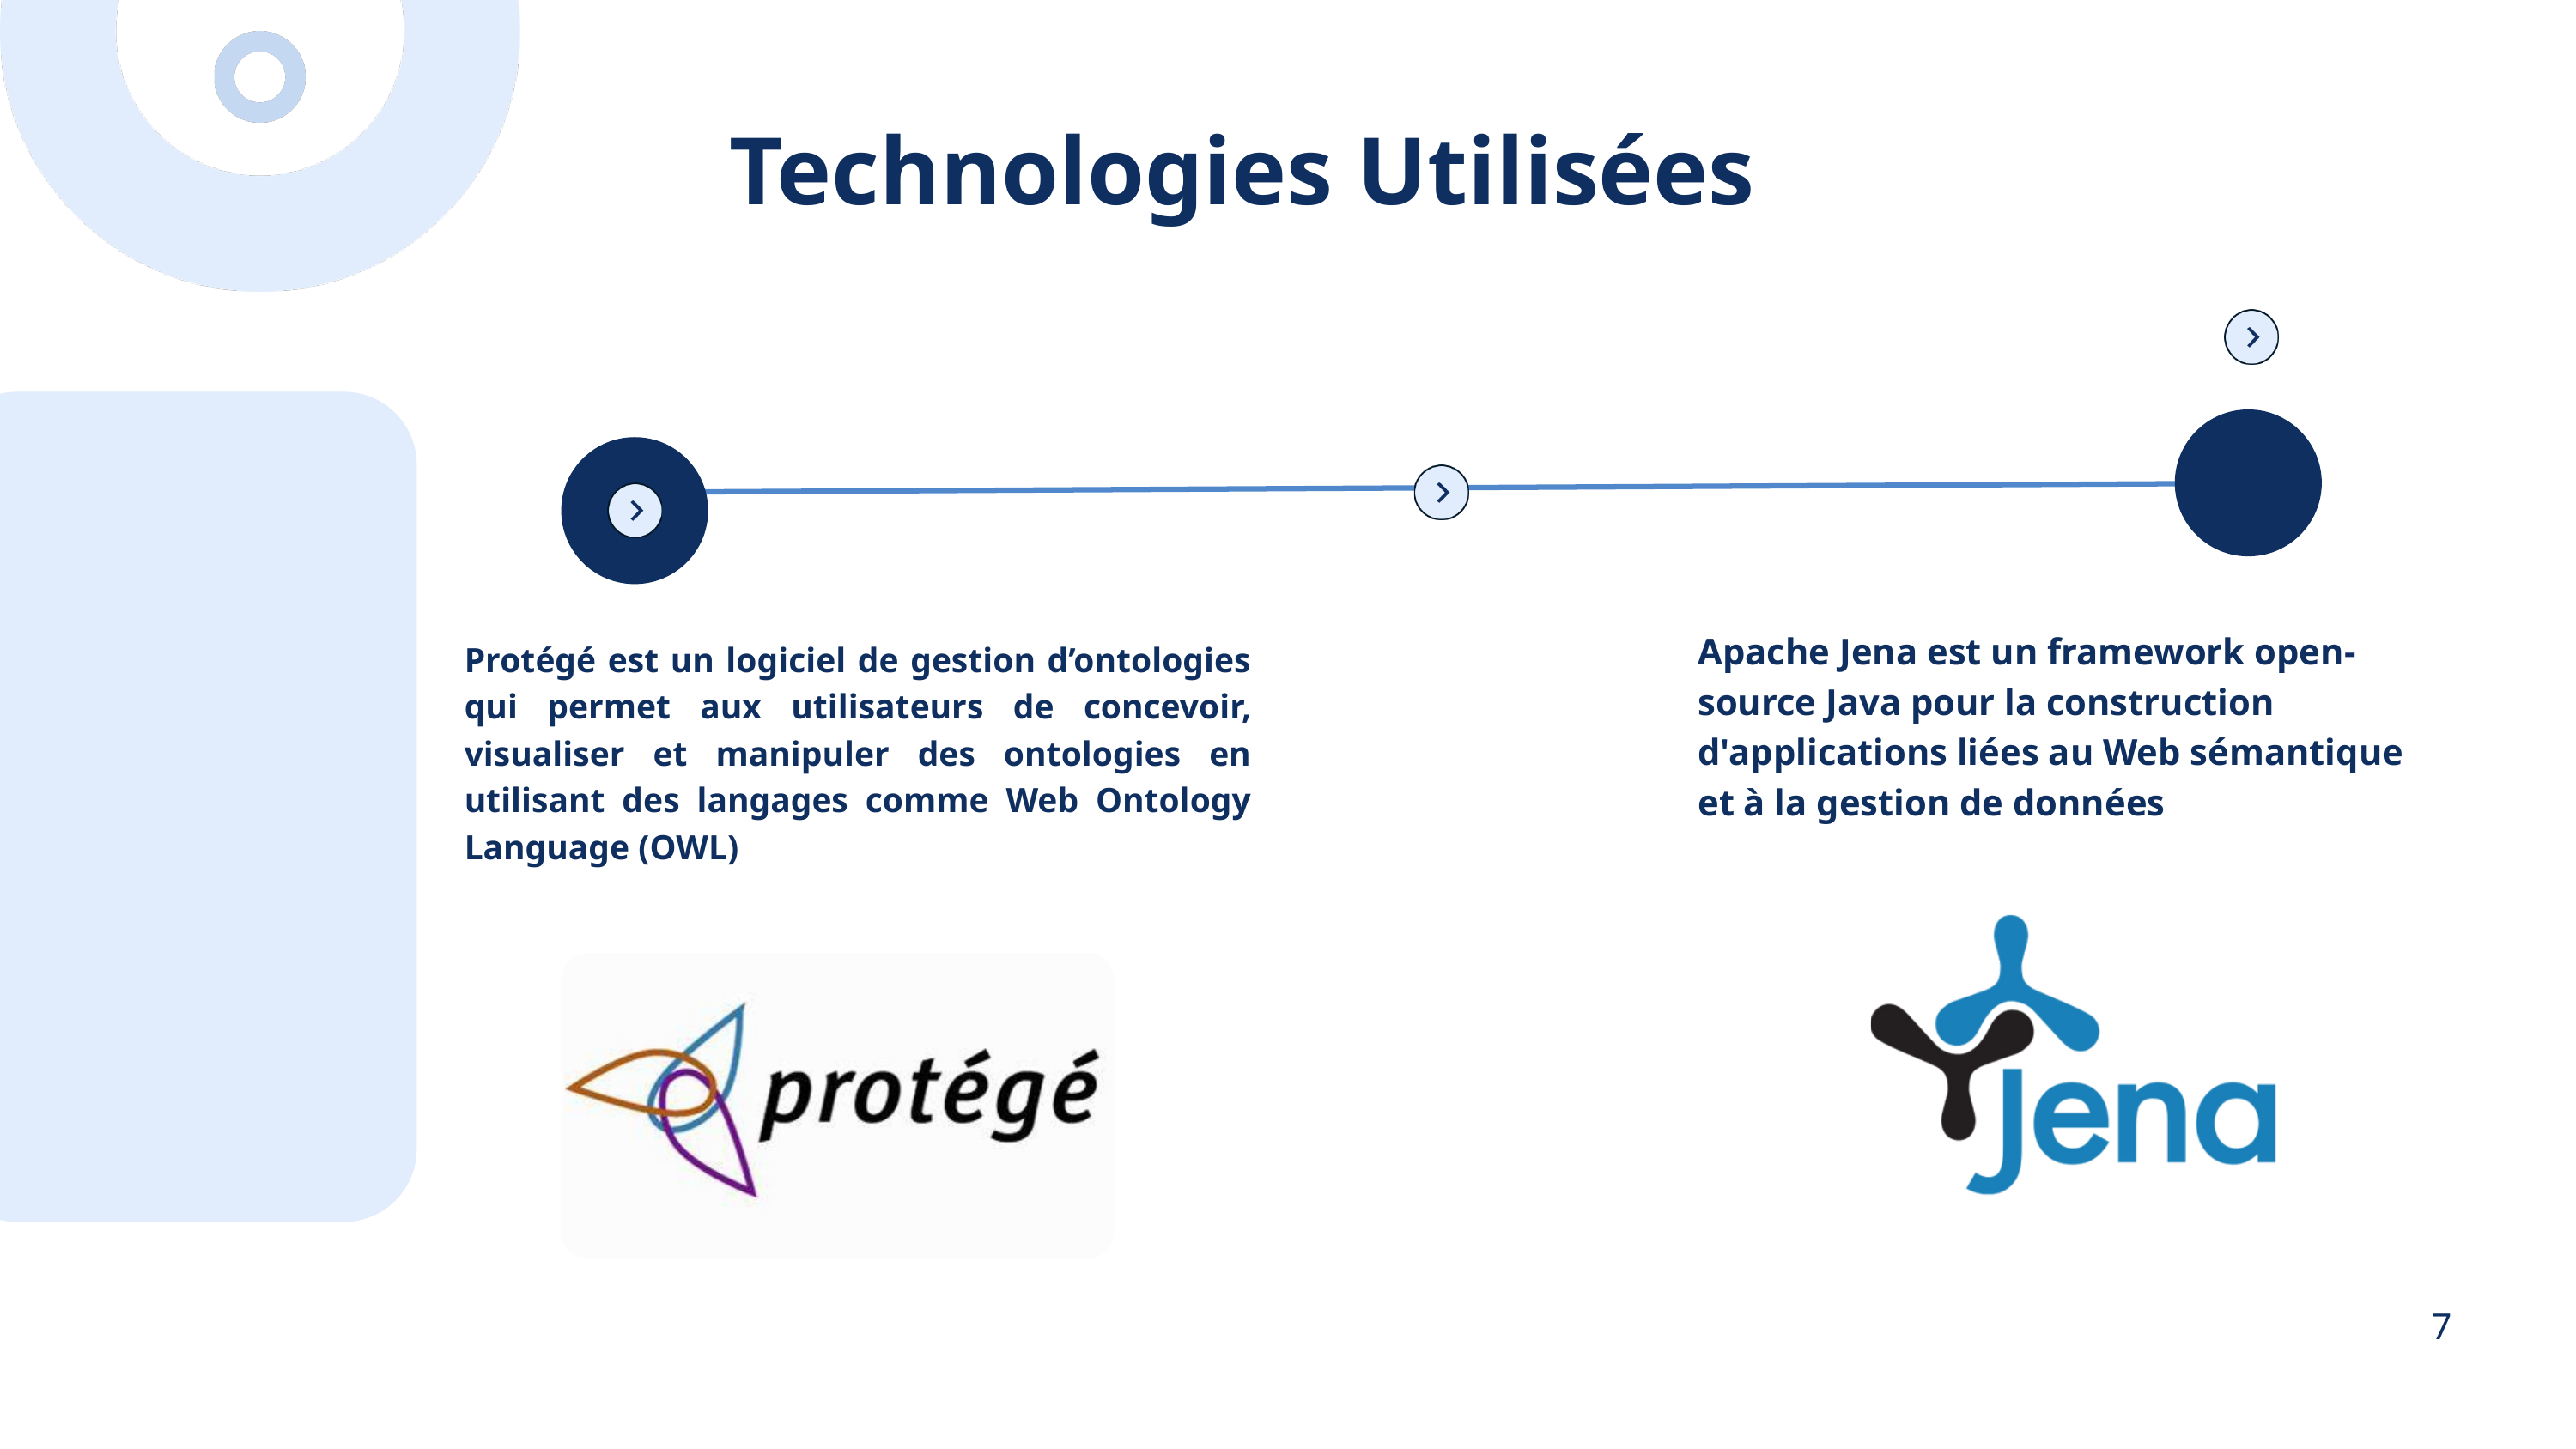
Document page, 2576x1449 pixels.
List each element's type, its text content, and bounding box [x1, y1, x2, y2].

text_box Technologies Utilisées [610, 105, 1780, 223]
text_box [2224, 309, 2279, 365]
text_box [214, 31, 306, 123]
text_box Apache Jena est un framework open-source Java pour la construction d'applications liées au Web sémantique et à la gestion de données [1698, 622, 2449, 823]
text_box Protégé est un logiciel de gestion d’ontologies qui permet aux utilisateurs de concevoir, visualiser et manipuler des ontologies en utilisant des langages comme Web Ontology Language (OWL) [464, 632, 1252, 867]
text_box [0, 0, 520, 292]
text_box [561, 436, 708, 585]
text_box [0, 391, 417, 1222]
text_box [1870, 893, 2276, 1205]
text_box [561, 952, 1115, 1259]
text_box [2174, 409, 2323, 557]
text_box 7 [2431, 1296, 2452, 1348]
text_box [1413, 464, 1469, 520]
